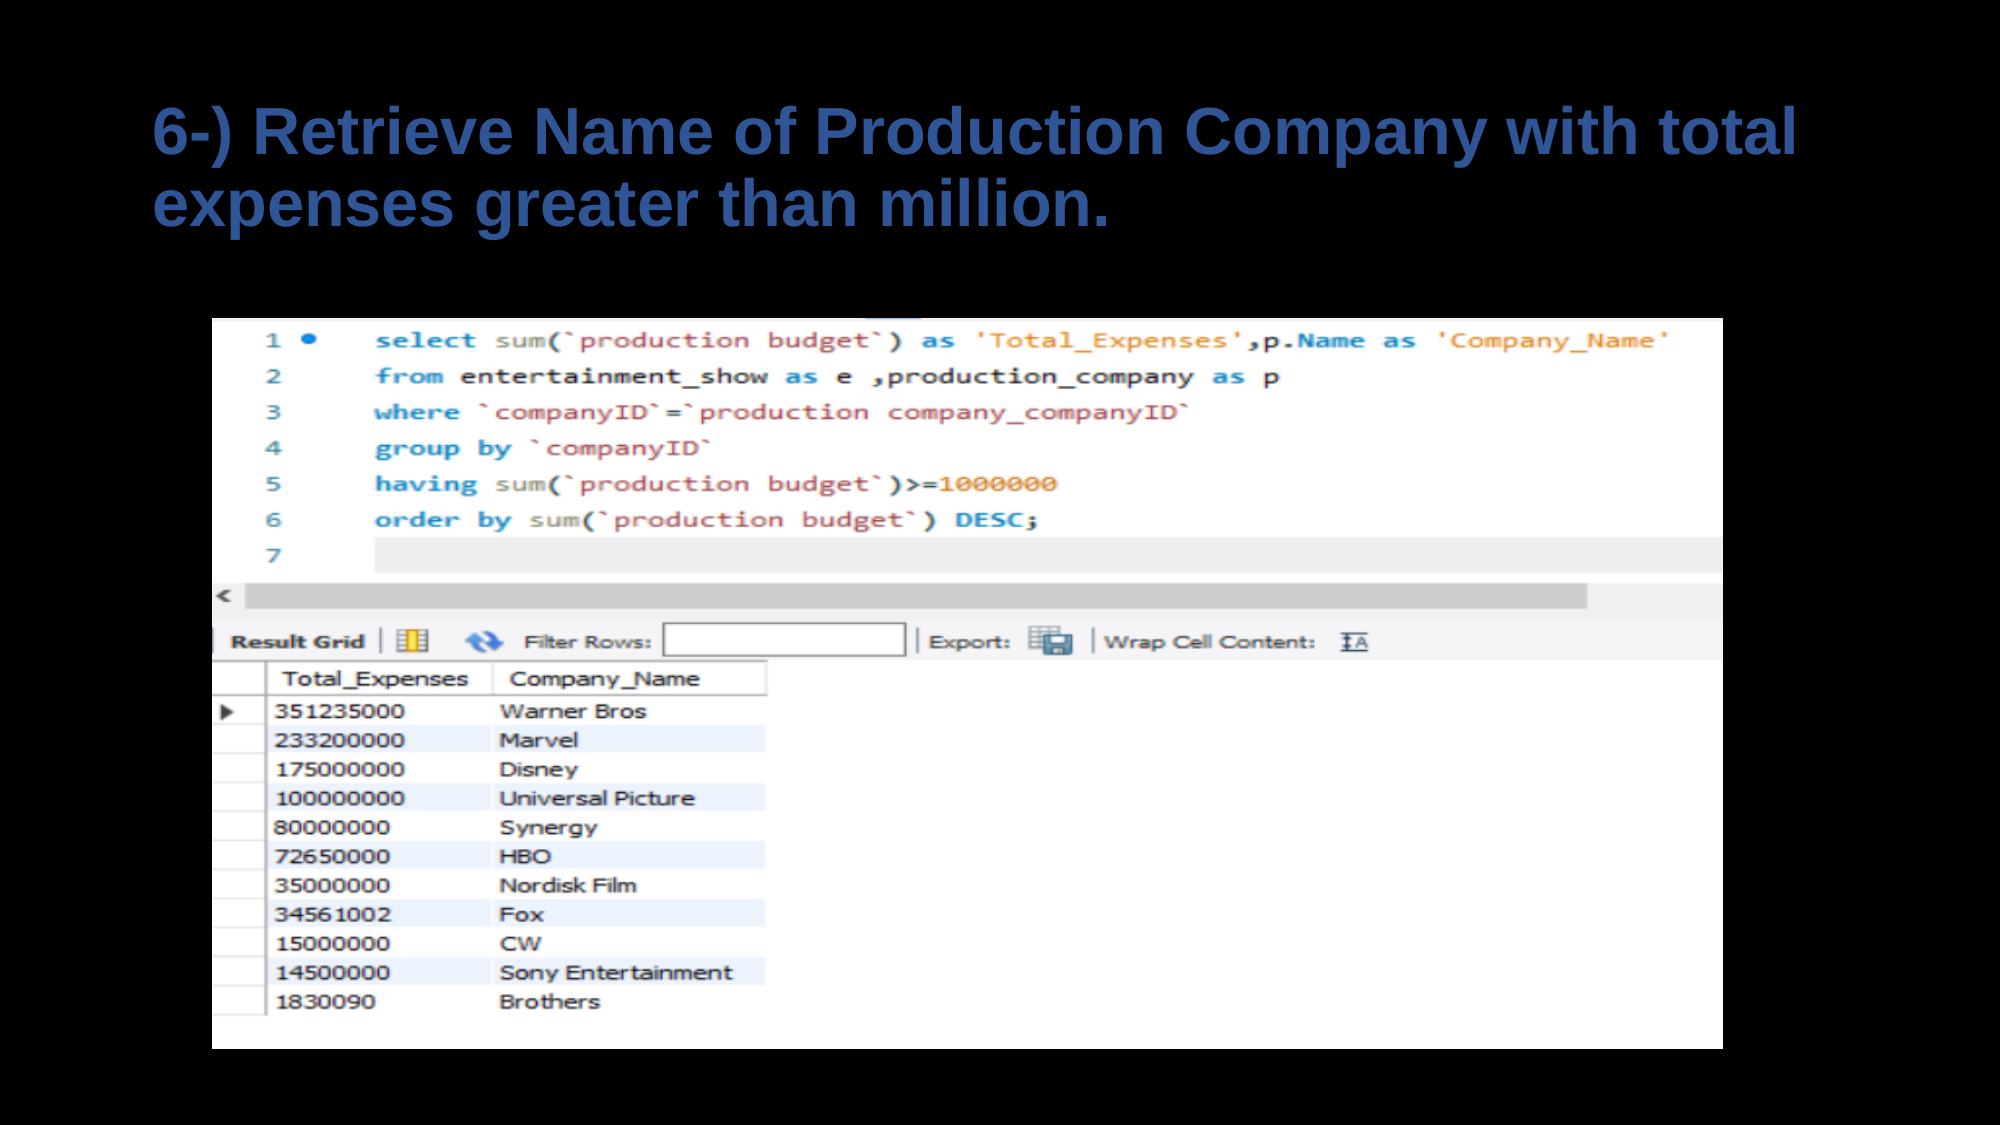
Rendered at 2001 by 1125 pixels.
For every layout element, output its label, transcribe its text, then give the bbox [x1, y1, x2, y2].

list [212, 318, 1723, 1049]
title 6-) Retrieve Name of Production Company with total expenses greater than million. [137, 59, 1863, 278]
